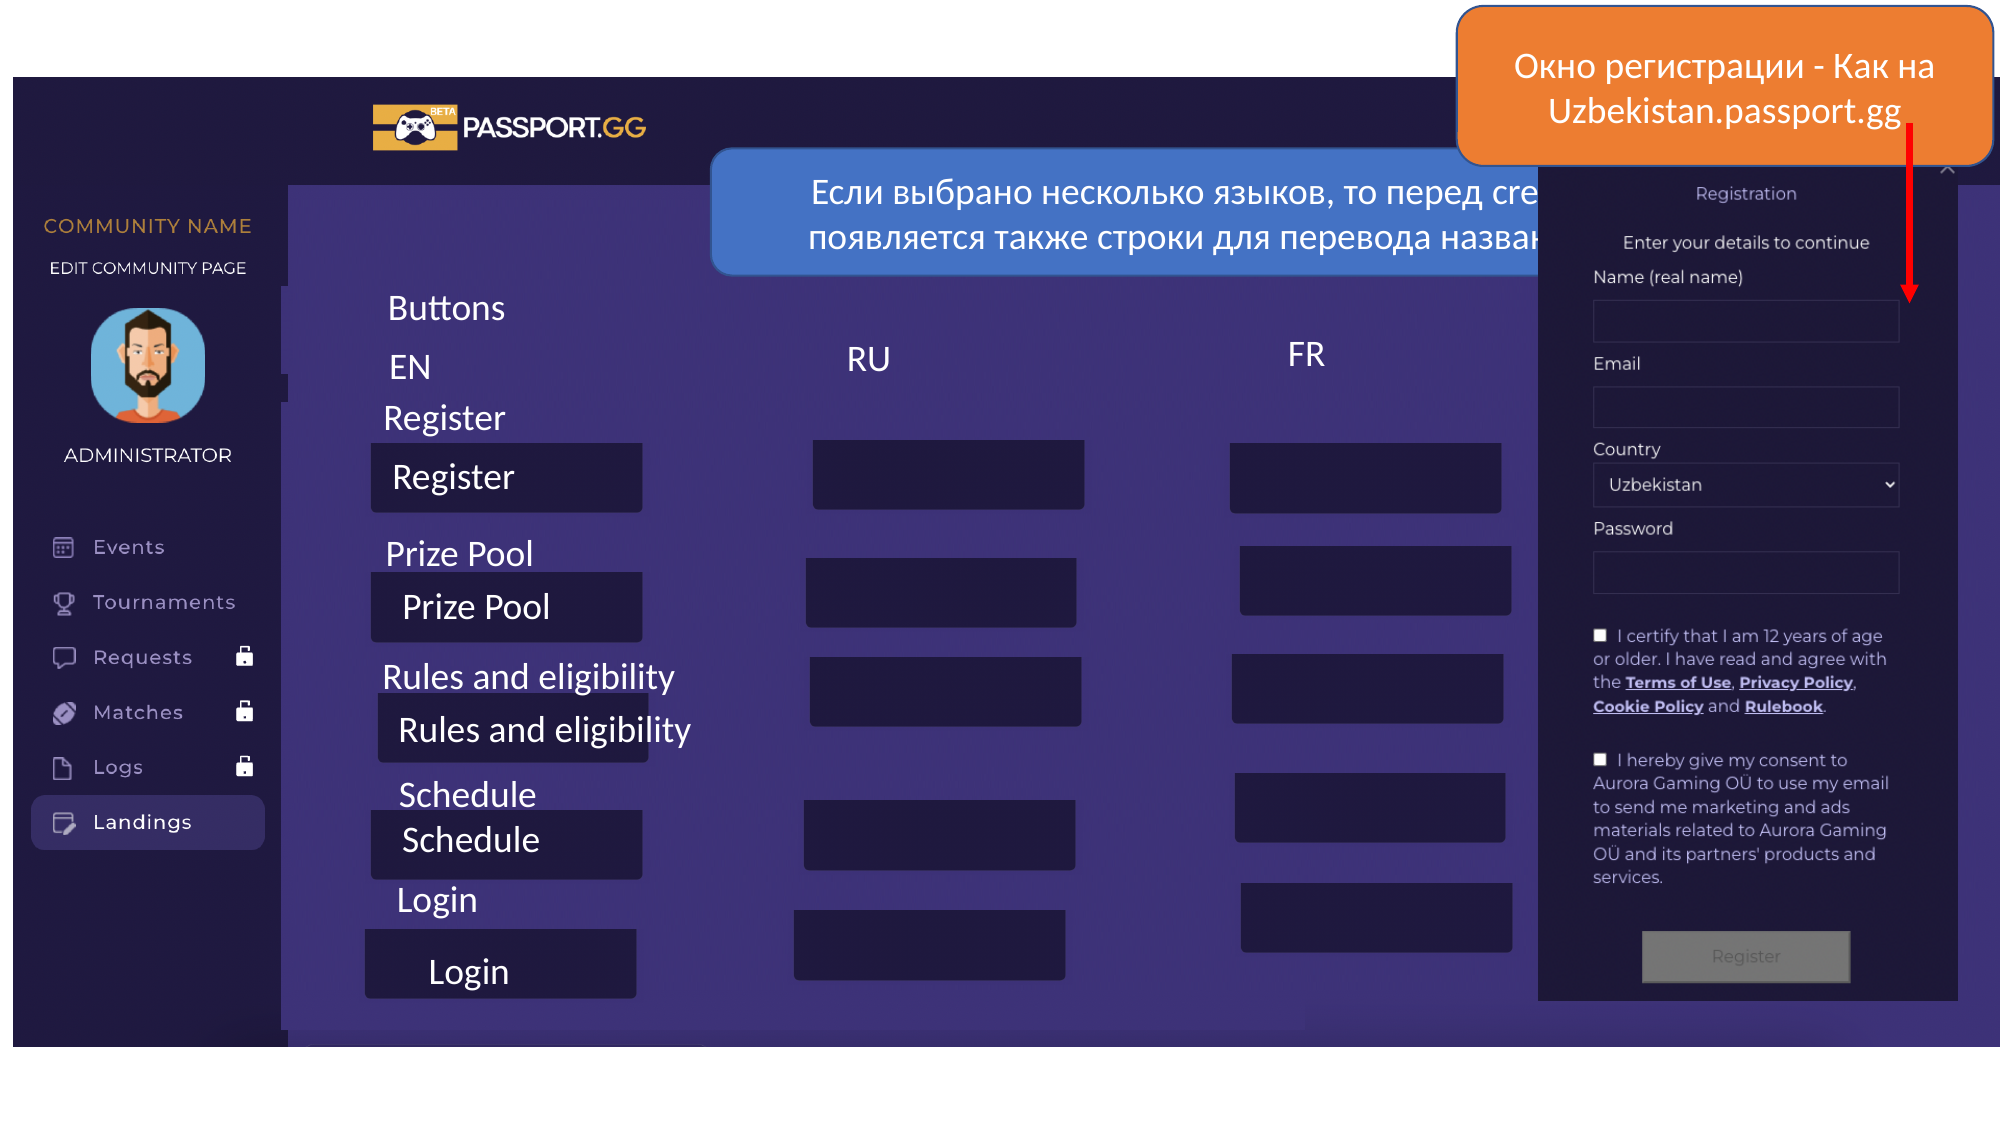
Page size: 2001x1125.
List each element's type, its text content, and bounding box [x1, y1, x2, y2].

text_box Окно регистрации - Как на Uzbekistan.passport.gg [1455, 4, 1995, 77]
picture [13, 77, 2000, 1048]
